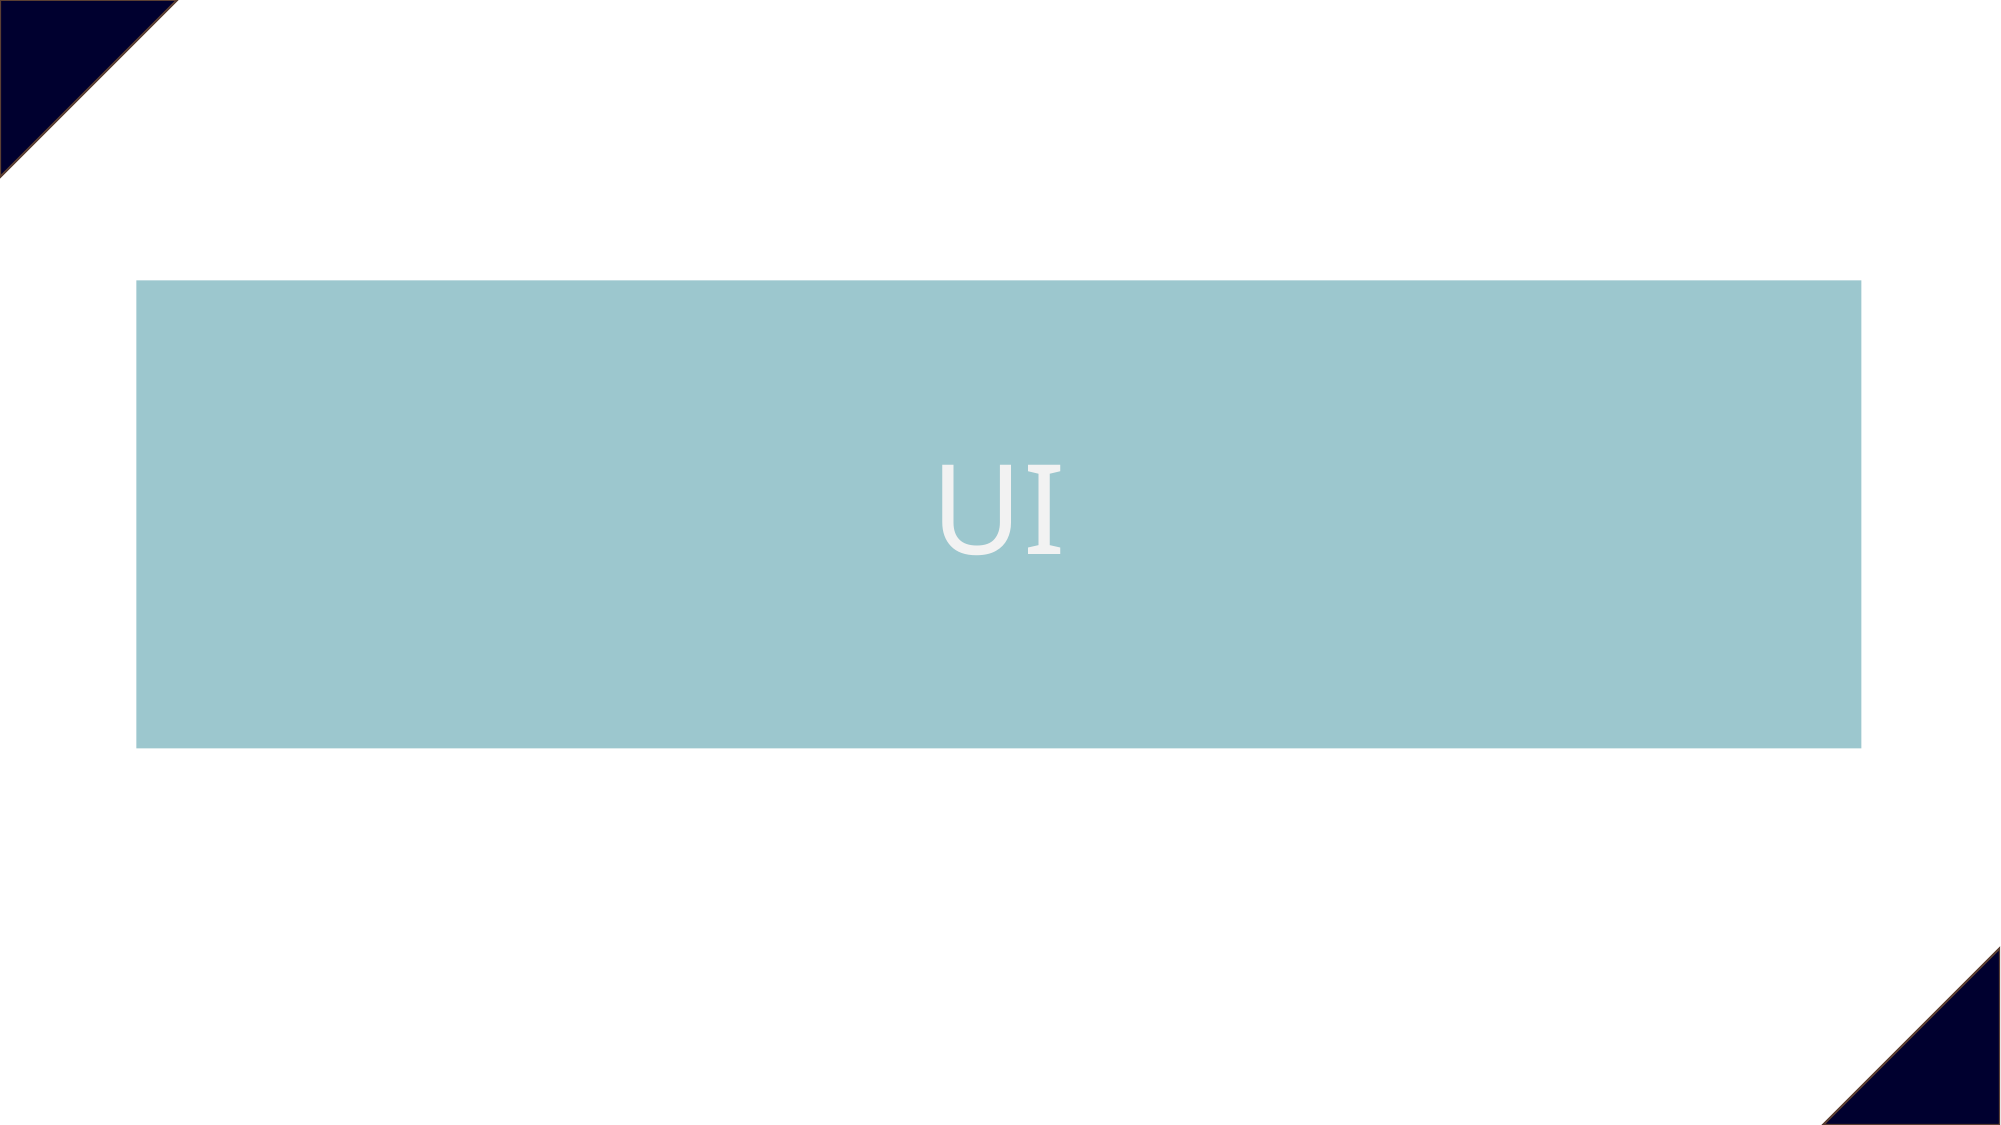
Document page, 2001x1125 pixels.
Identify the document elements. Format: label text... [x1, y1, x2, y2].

title UI [136, 280, 1862, 749]
